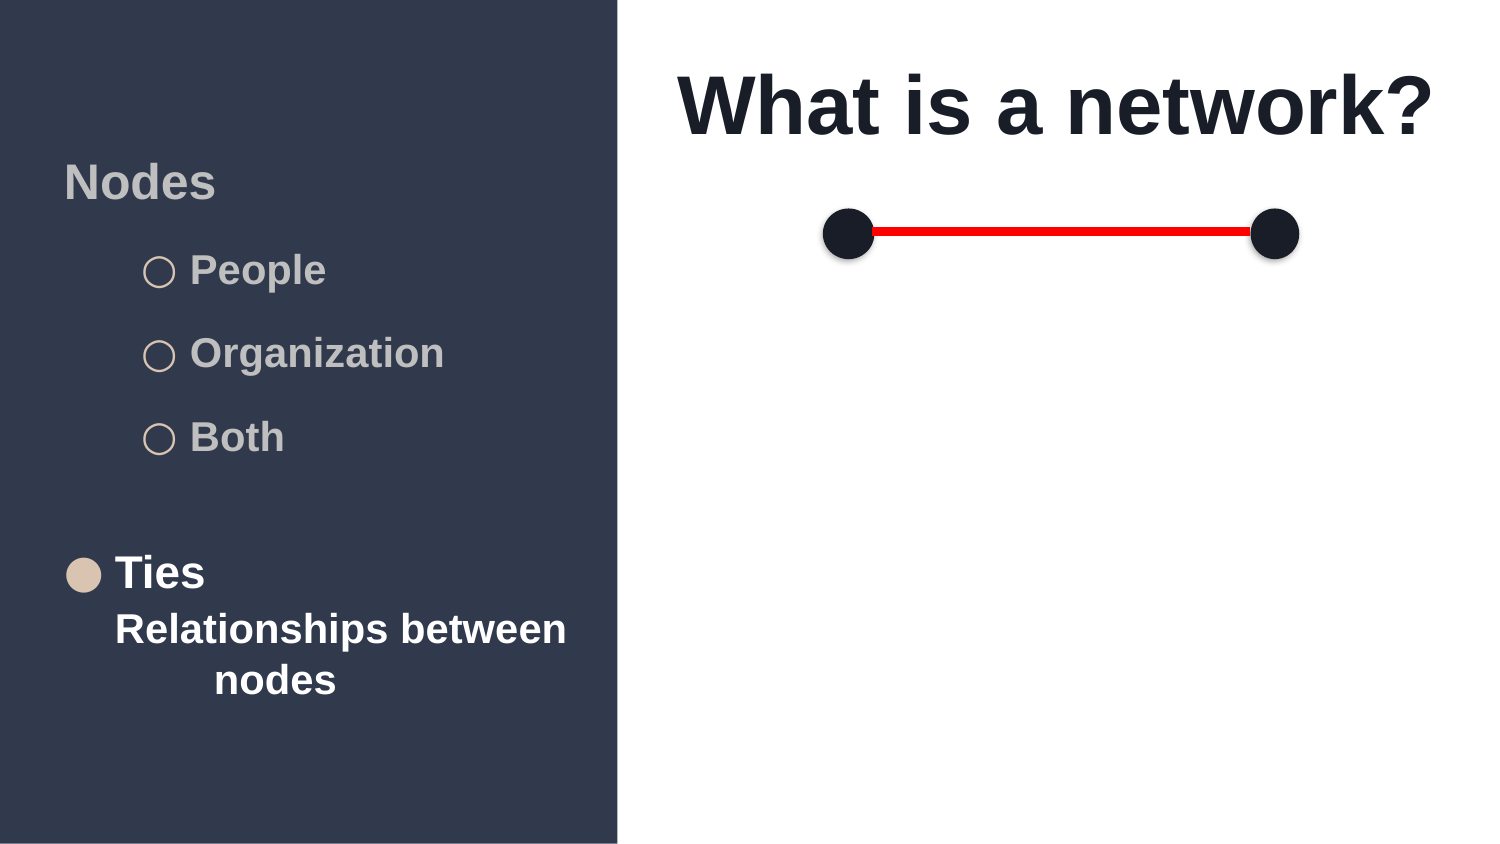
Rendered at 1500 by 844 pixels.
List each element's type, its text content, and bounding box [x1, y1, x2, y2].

title What is a network? [662, 36, 1463, 186]
list Nodes People Organization Both Ties Relationships between nodes [24, 134, 613, 811]
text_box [823, 208, 1299, 259]
